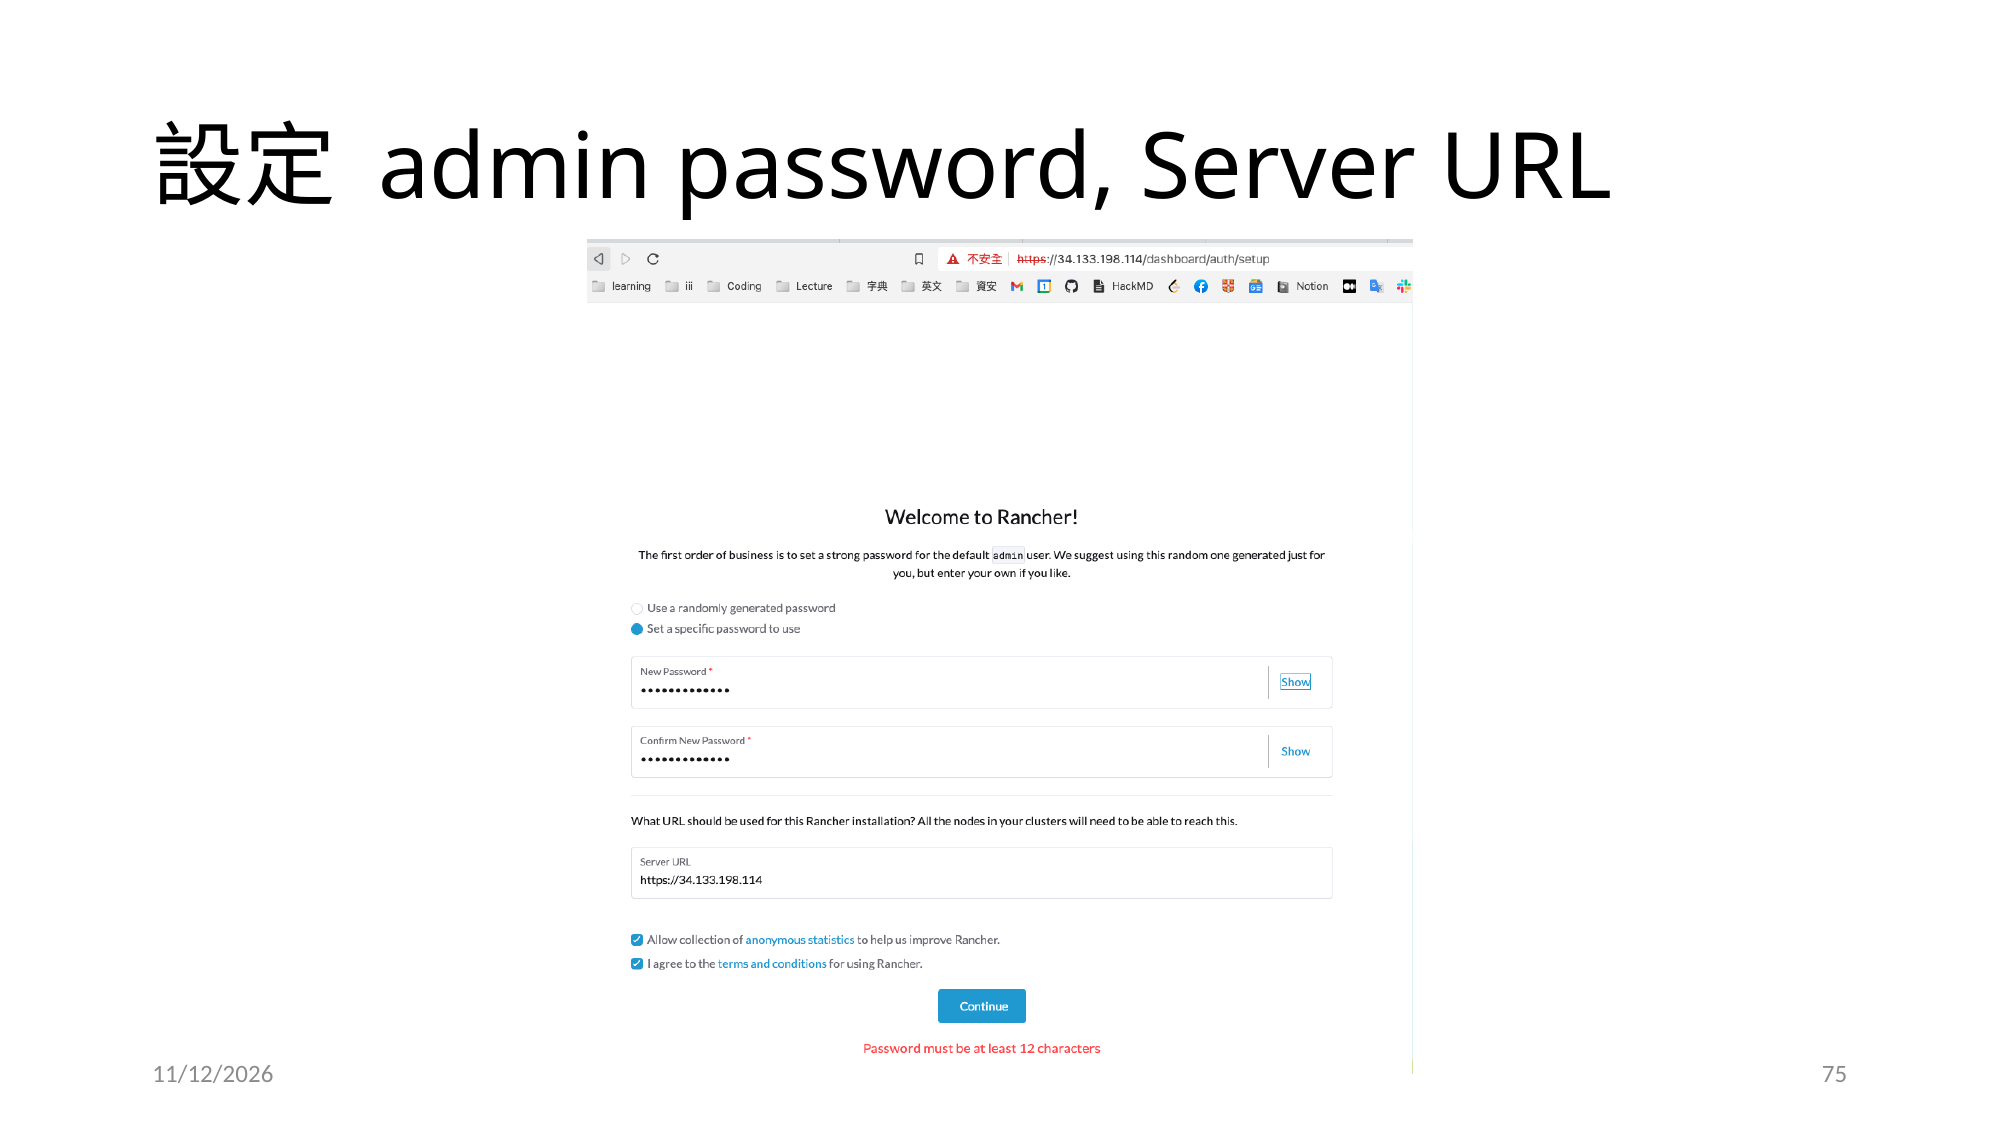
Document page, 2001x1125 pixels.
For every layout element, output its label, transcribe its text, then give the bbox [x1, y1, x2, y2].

slide_number 75 [1412, 1042, 1863, 1103]
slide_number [137, 1042, 588, 1103]
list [587, 239, 1413, 1074]
title 設定 admin password, Server URL [137, 59, 1863, 278]
